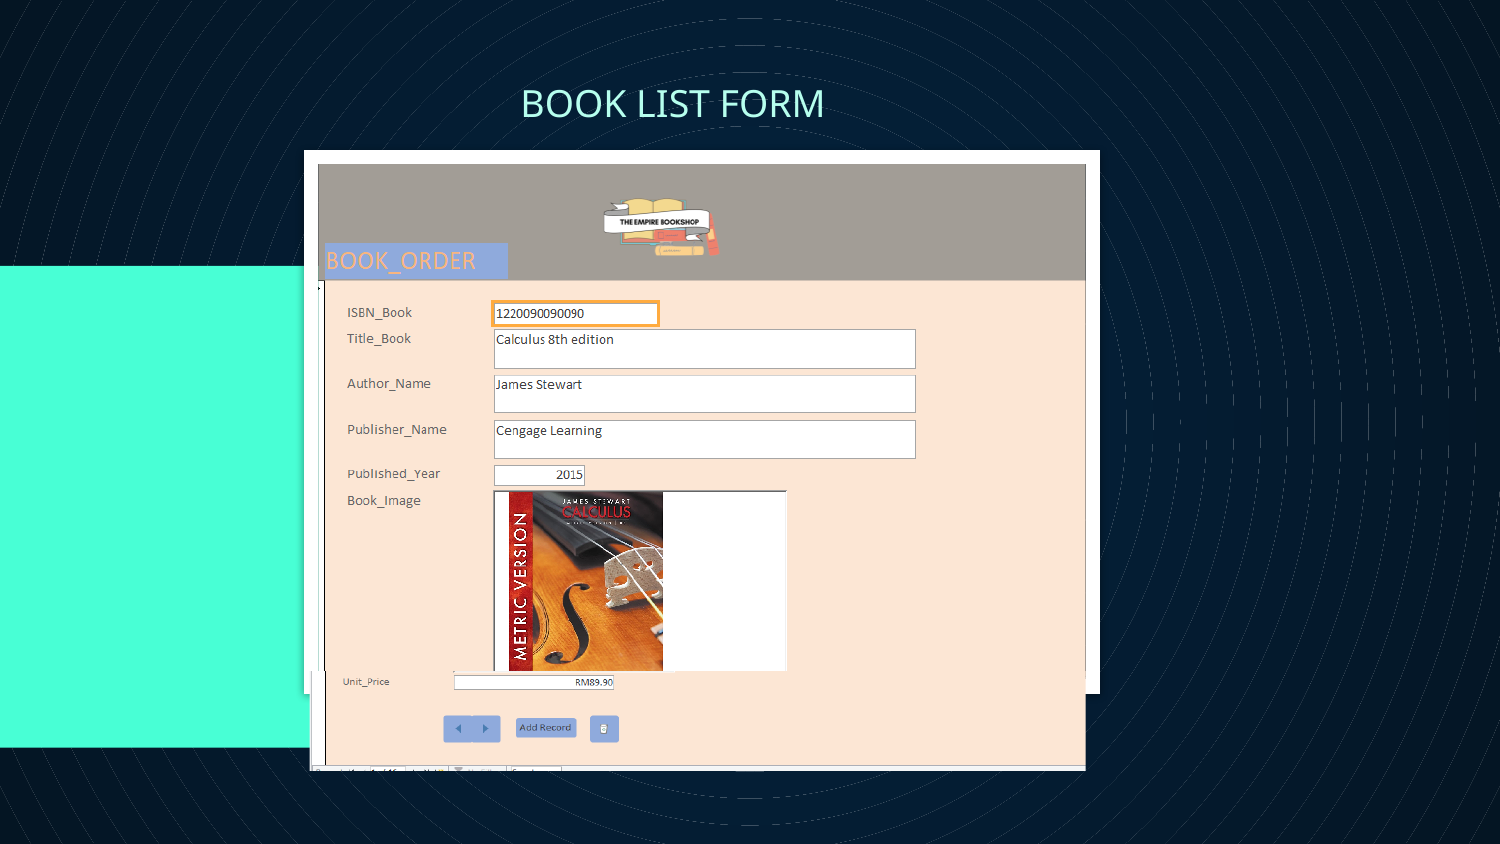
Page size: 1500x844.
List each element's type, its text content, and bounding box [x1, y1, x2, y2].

text_box BOOK LIST FORM [505, 72, 1017, 133]
picture [309, 164, 1086, 772]
